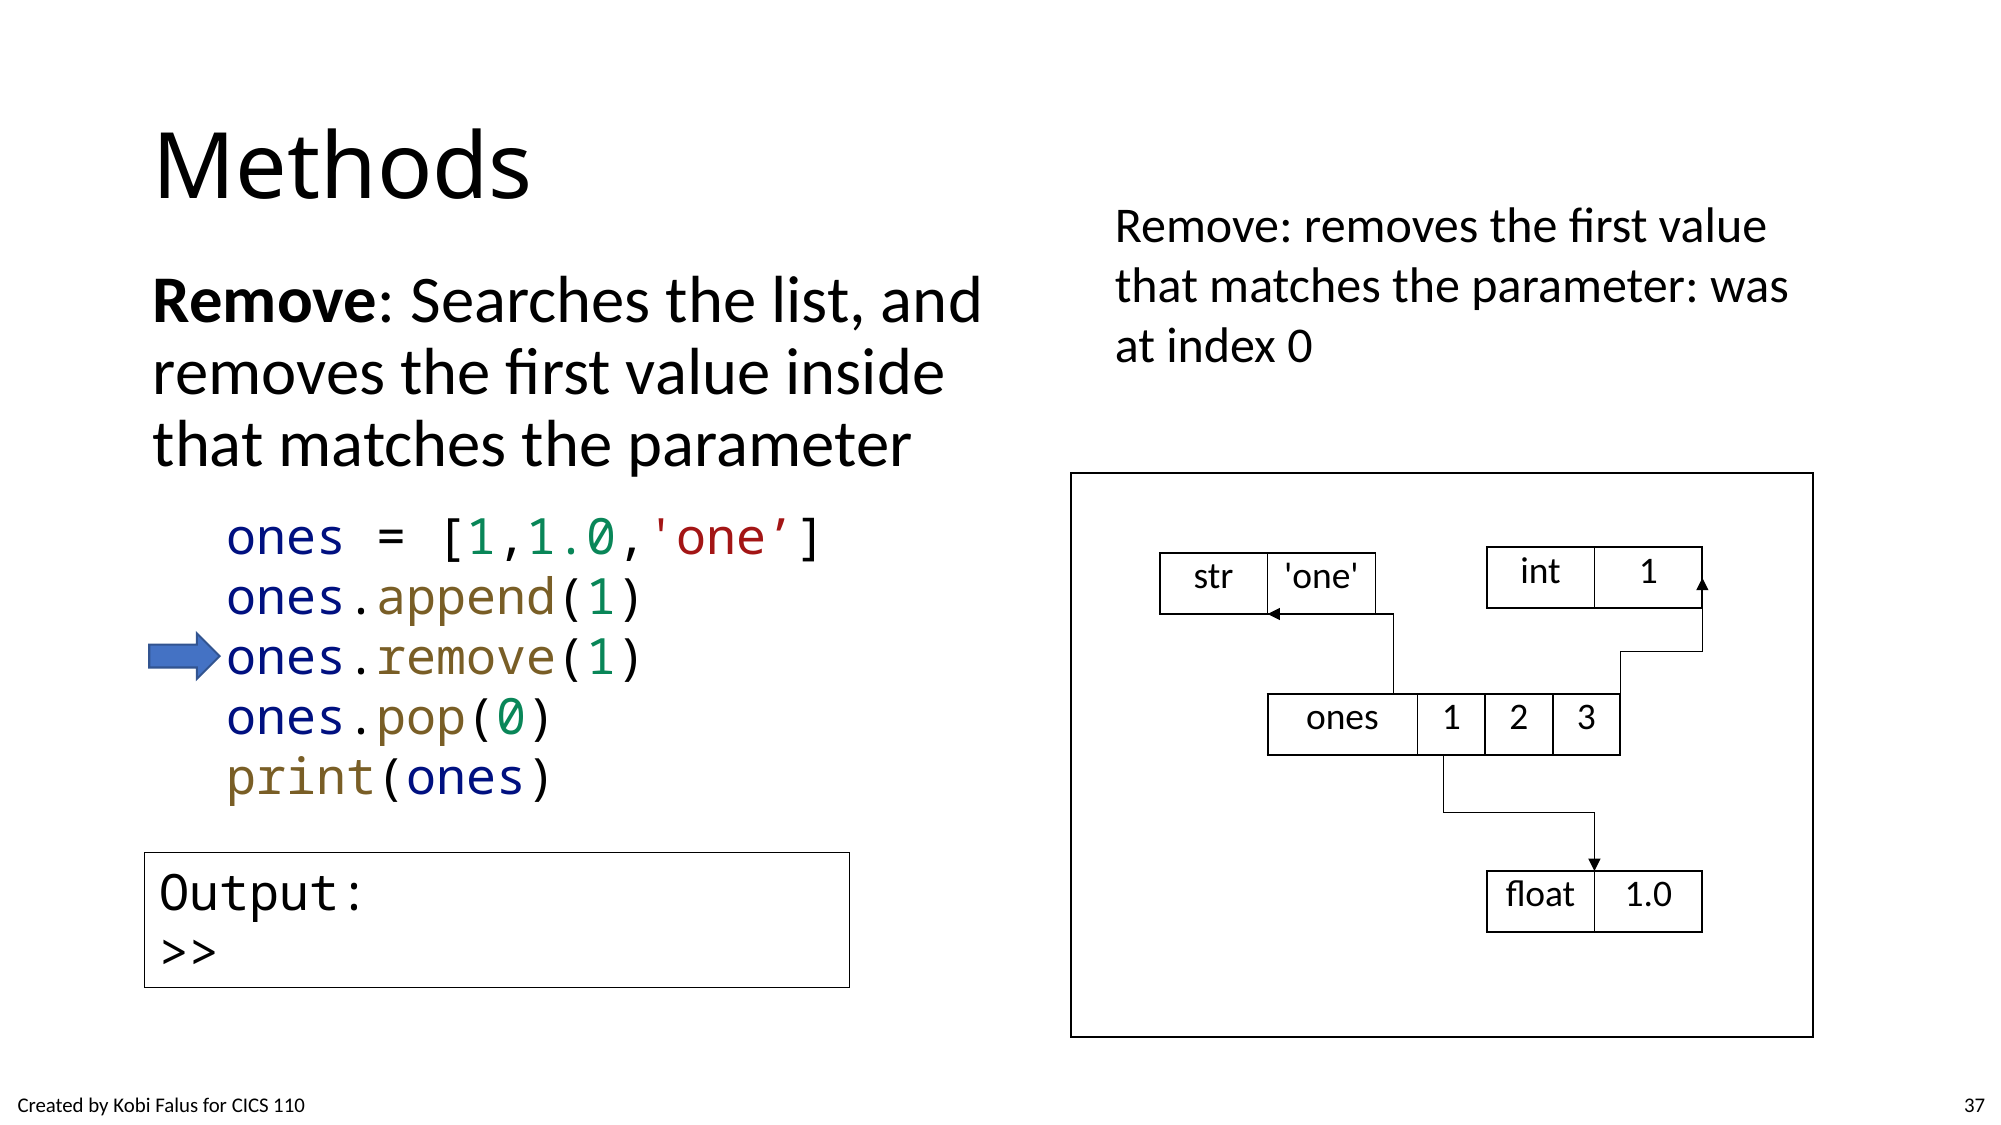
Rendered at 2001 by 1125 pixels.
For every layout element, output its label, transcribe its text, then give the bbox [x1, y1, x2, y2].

table_header 2 [1486, 695, 1552, 737]
table_header 1 [1434, 695, 1484, 754]
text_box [1460, 737, 1578, 889]
table_header float [1488, 872, 1594, 931]
text_box Remove: removes the first value that matches the parameter: was at index 0 [1099, 185, 1813, 381]
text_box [1353, 528, 1434, 780]
table_header 1.0 [1595, 872, 1701, 931]
table_header 3 [1554, 695, 1619, 754]
table_header 1 [1595, 548, 1701, 607]
text_box ones = [1,1.0,'one’] ones.append(1) ones.remove(1) ones.pop(0) print(ones) [211, 497, 879, 812]
table_header str [1161, 554, 1267, 613]
text_box [148, 630, 222, 682]
text_box Output: >> [144, 852, 850, 988]
table_header 'one' [1268, 554, 1353, 613]
table_header ones [1269, 695, 1353, 754]
title Methods [137, 59, 1863, 278]
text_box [1620, 577, 1703, 725]
list Remove: Searches the list, and removes the first value inside that matches the parameter [138, 257, 1045, 971]
text_box [1070, 472, 1814, 1038]
table_header int [1488, 548, 1594, 607]
